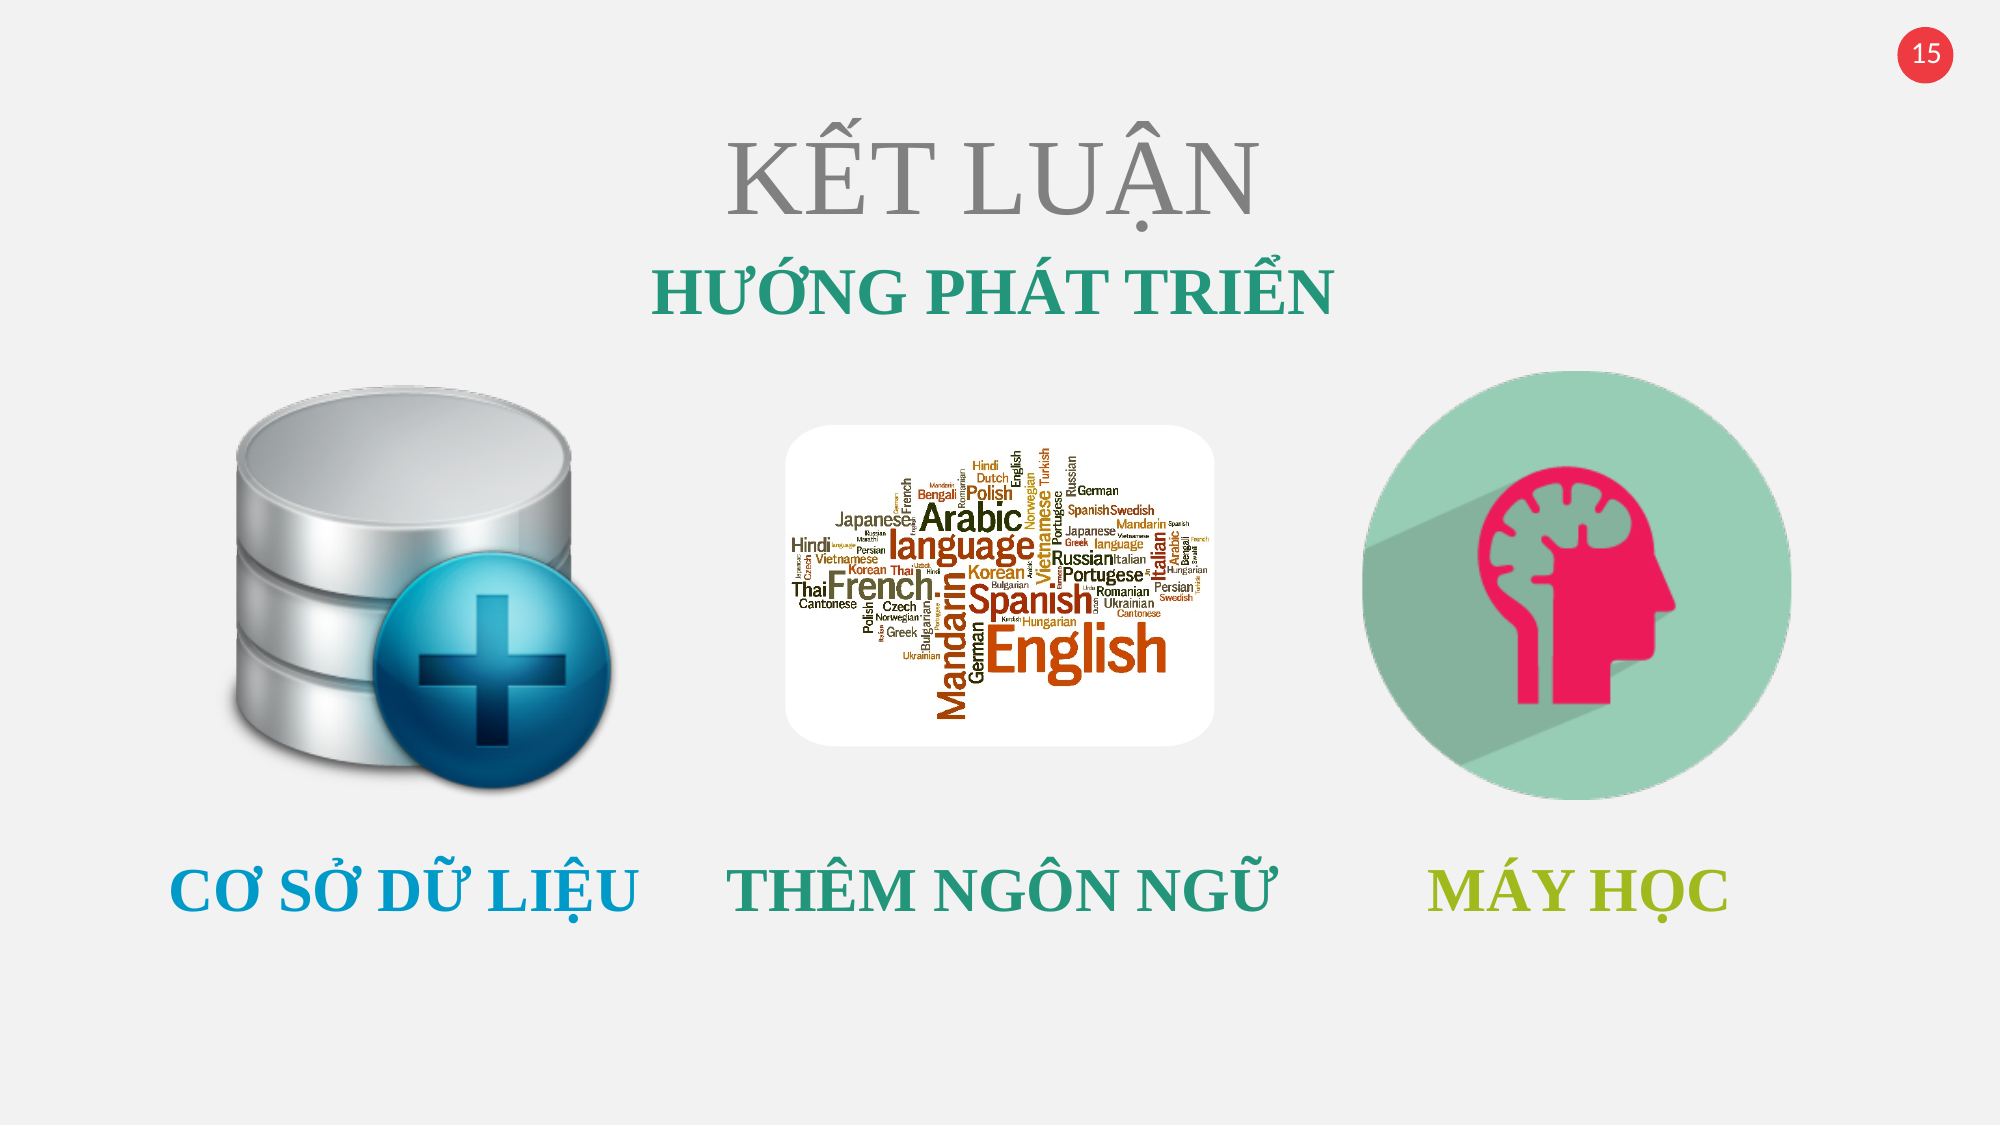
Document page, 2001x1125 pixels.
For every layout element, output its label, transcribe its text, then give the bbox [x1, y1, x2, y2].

list KẾT LUẬN [546, 113, 1457, 240]
picture [1362, 371, 1792, 800]
text_box MÁY HỌC [1365, 841, 1795, 919]
text_box THÊM NGÔN NGỮ [725, 841, 1282, 919]
picture [785, 424, 1215, 747]
list HƯỚNG PHÁT TRIỂN [546, 249, 1457, 324]
text_box CƠ SỞ DỮ LIỆU [167, 841, 642, 919]
picture [190, 371, 620, 800]
